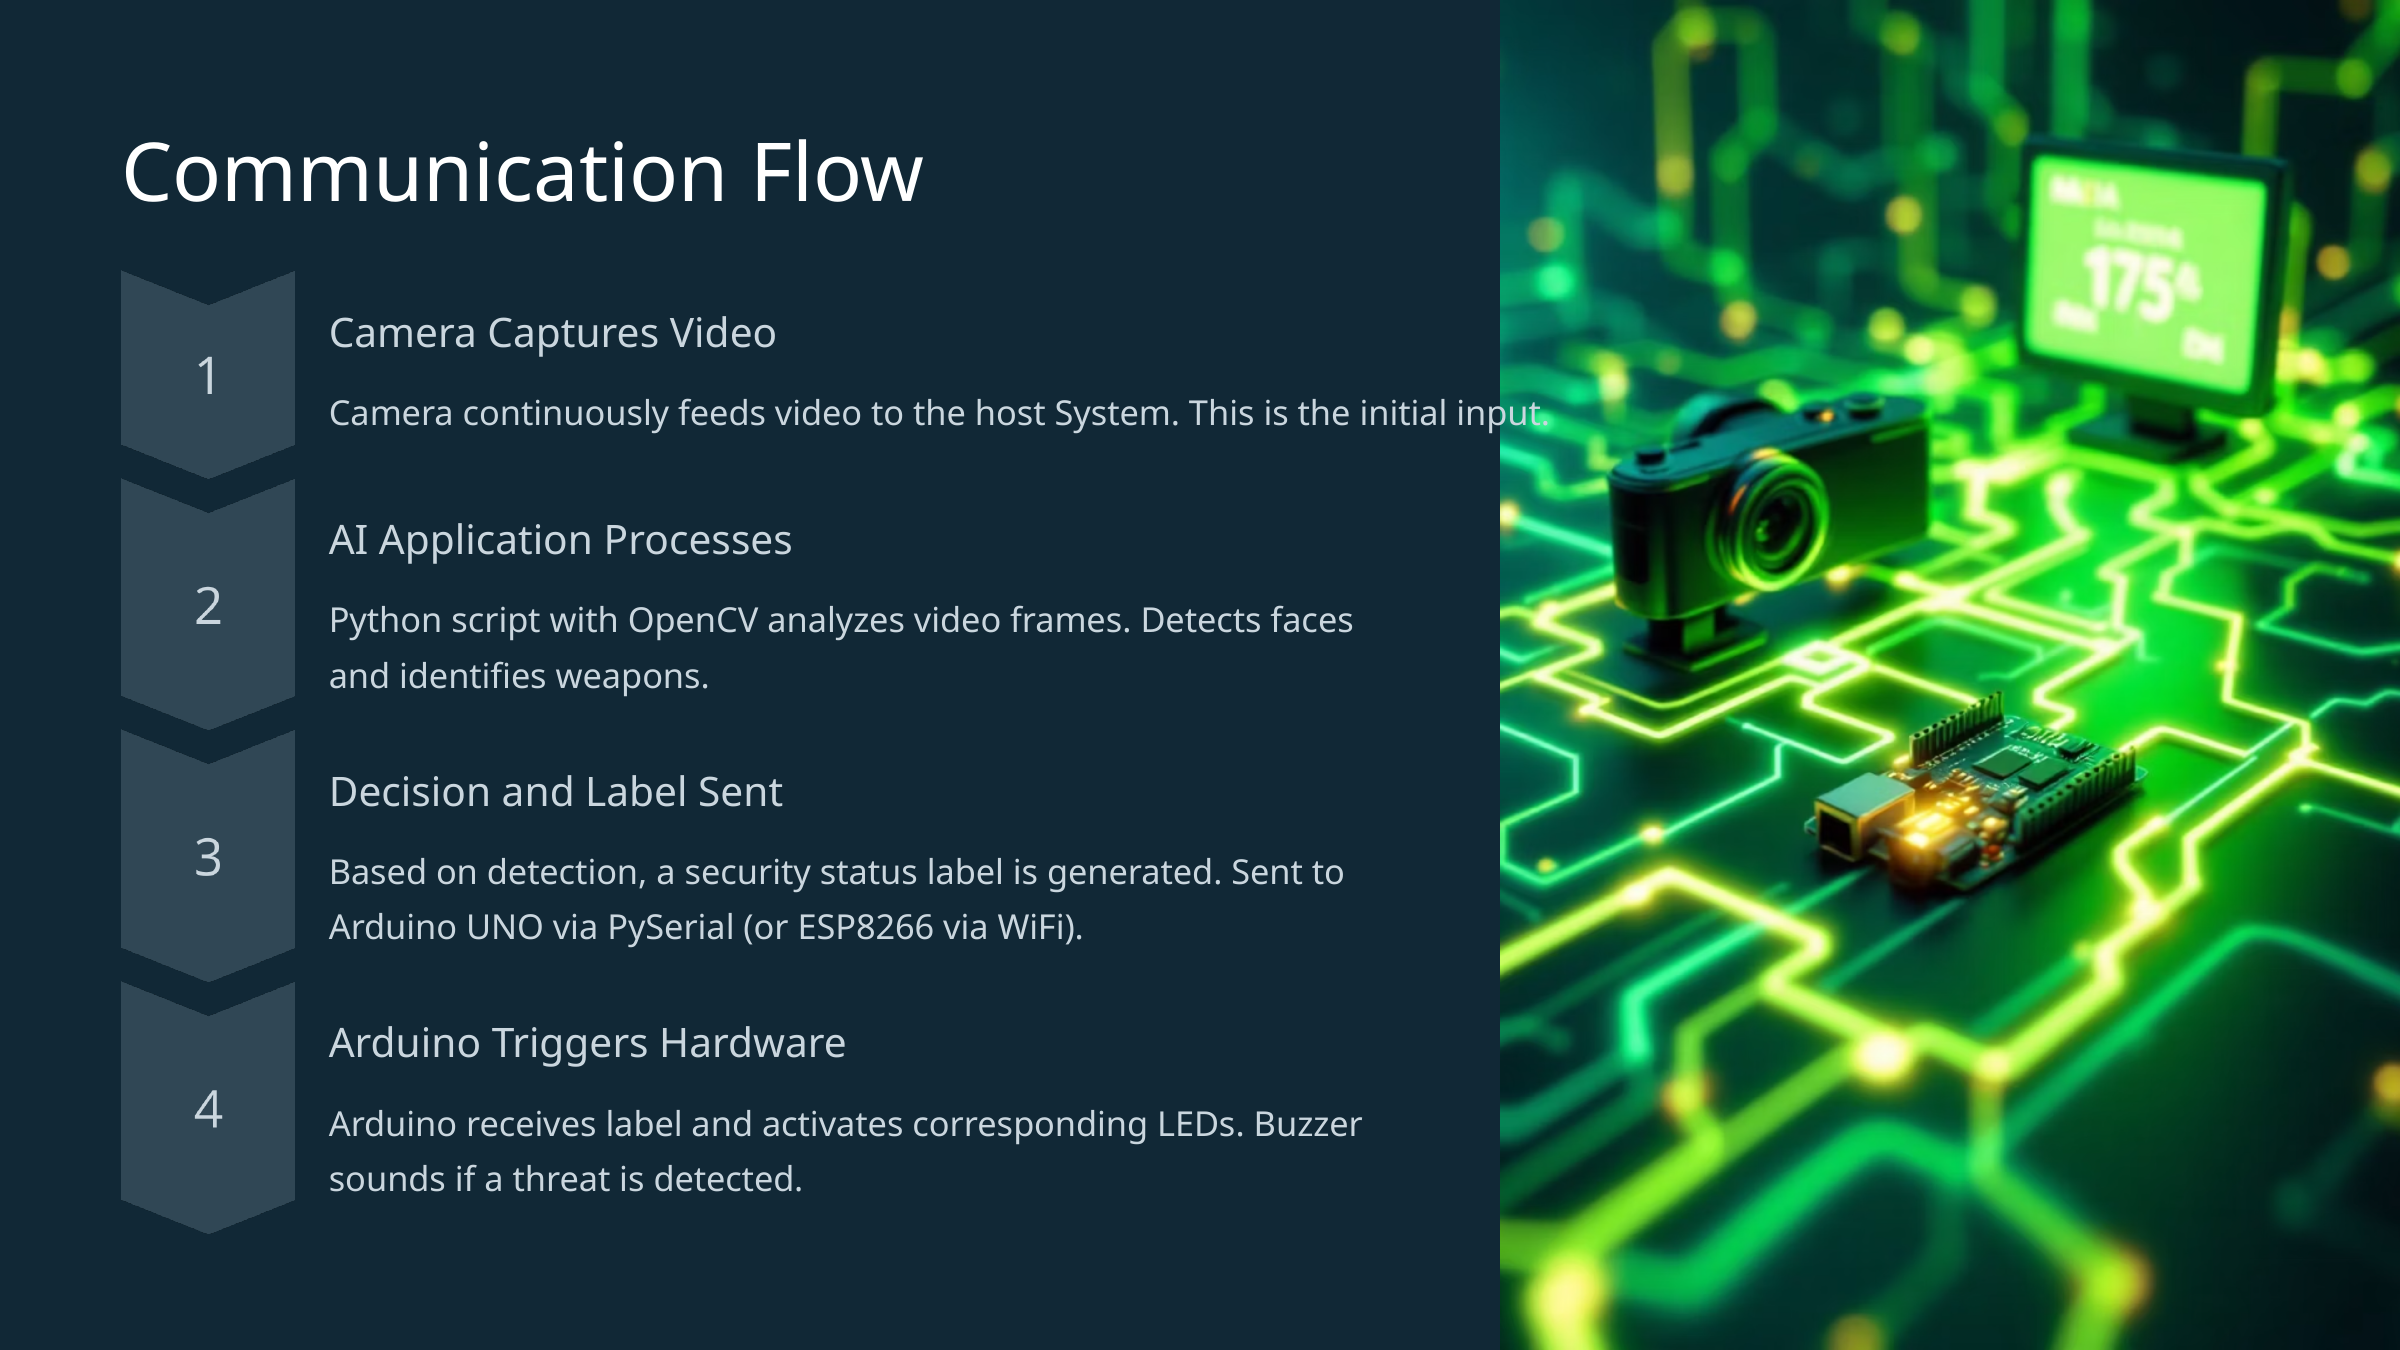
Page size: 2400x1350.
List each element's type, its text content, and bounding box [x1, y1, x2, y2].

text_box Camera Captures Video [328, 305, 915, 356]
text_box Camera continuously feeds video to the host System. This is the initial input. [328, 376, 1379, 433]
picture [1499, 0, 2400, 1350]
text_box AI Application Processes [328, 512, 931, 564]
picture [121, 270, 295, 1234]
text_box Arduino receives label and activates corresponding LEDs. Buzzer sounds if a threat is detected. [328, 1087, 1379, 1199]
text_box Decision and Label Sent [328, 764, 909, 816]
text_box Python script with OpenCV analyzes video frames. Detects faces and identifies weapons. [328, 584, 1379, 696]
text_box Based on detection, a security status label is generated. Sent to Arduino UNO via PySerial (or ESP8266 via WiFi). [328, 836, 1379, 947]
text_box Arduino Triggers Hardware [328, 1016, 984, 1067]
text_box Communication Flow [121, 116, 1154, 219]
